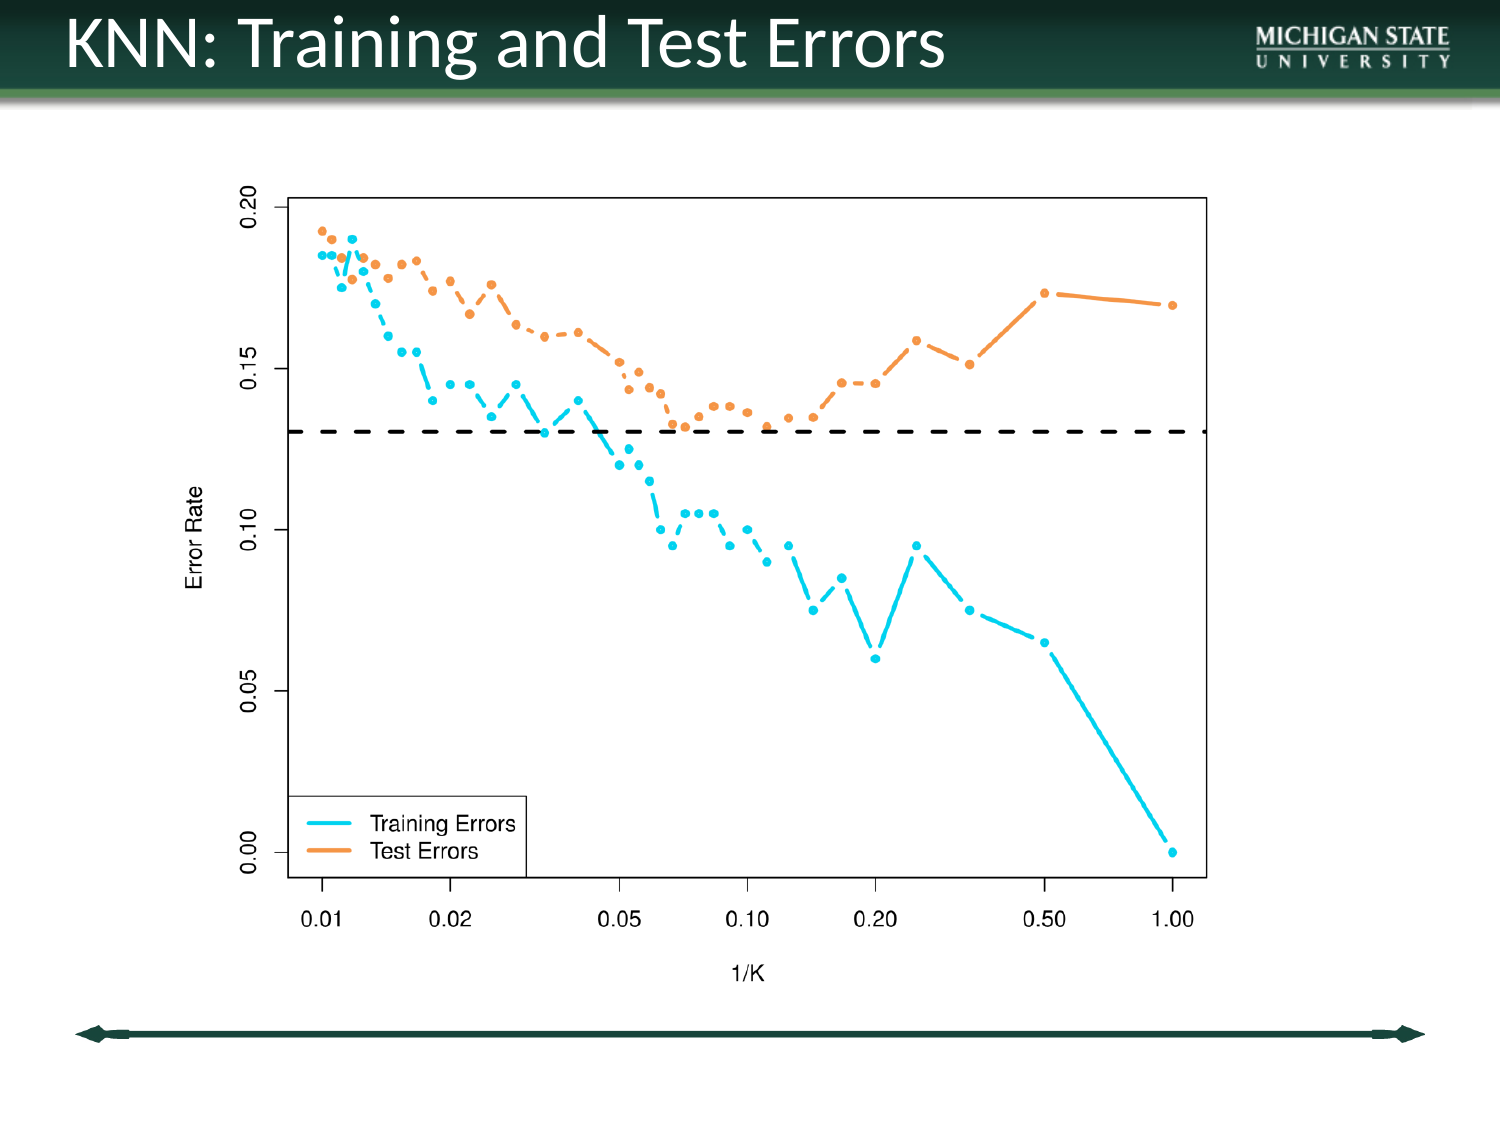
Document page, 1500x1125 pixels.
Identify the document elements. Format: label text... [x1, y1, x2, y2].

picture [0, 0, 1500, 110]
picture [137, 146, 1270, 1015]
text_box KNN: Training and Test Errors [49, 0, 1413, 90]
picture [75, 1025, 1425, 1043]
